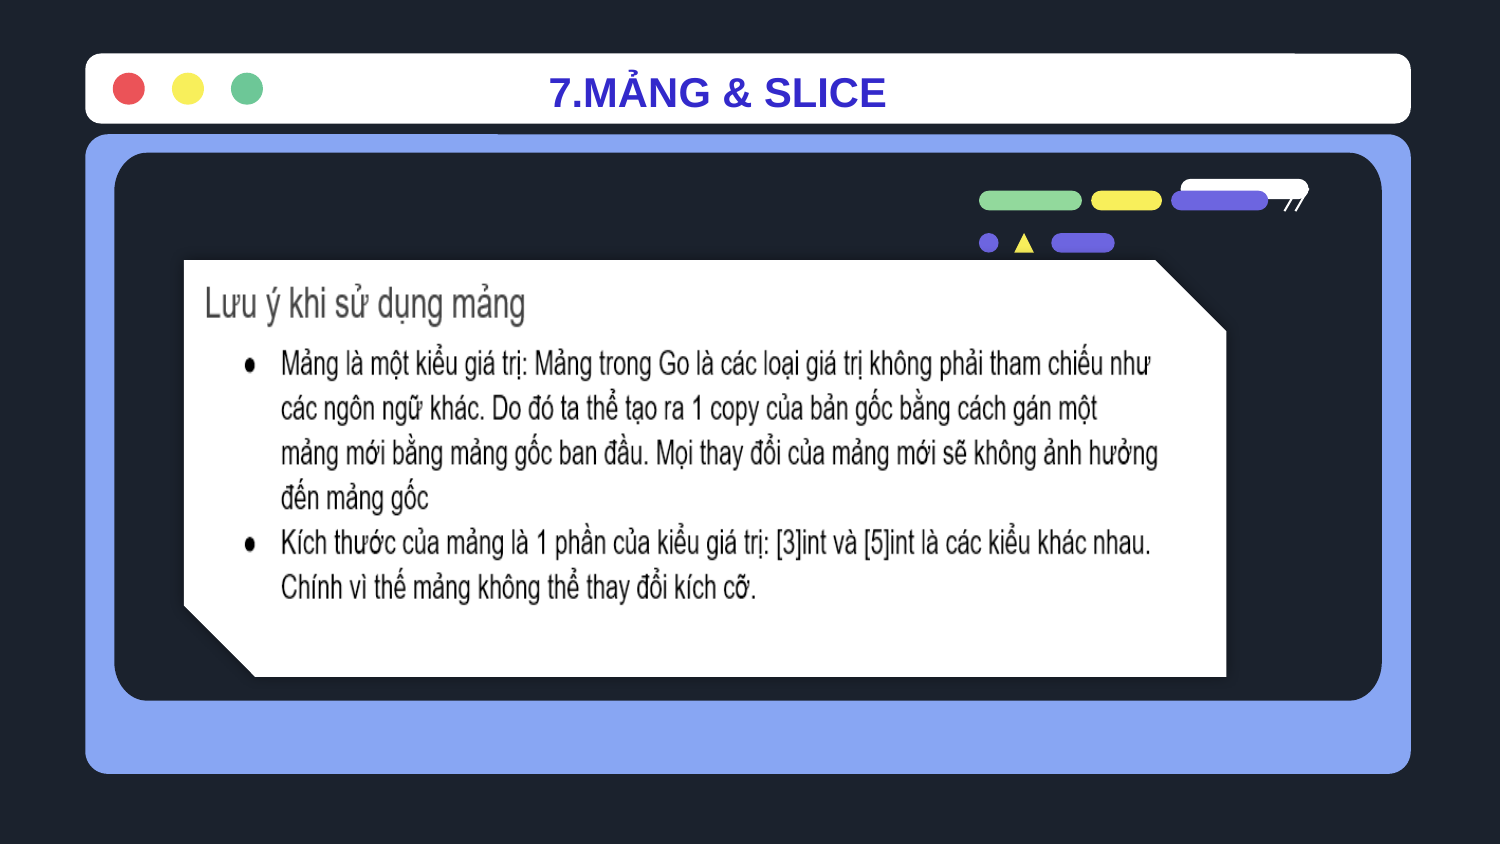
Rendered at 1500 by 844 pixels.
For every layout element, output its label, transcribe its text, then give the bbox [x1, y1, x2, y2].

text_box 7.MẢNG & SLICE [413, 57, 1023, 123]
picture [190, 267, 1220, 670]
